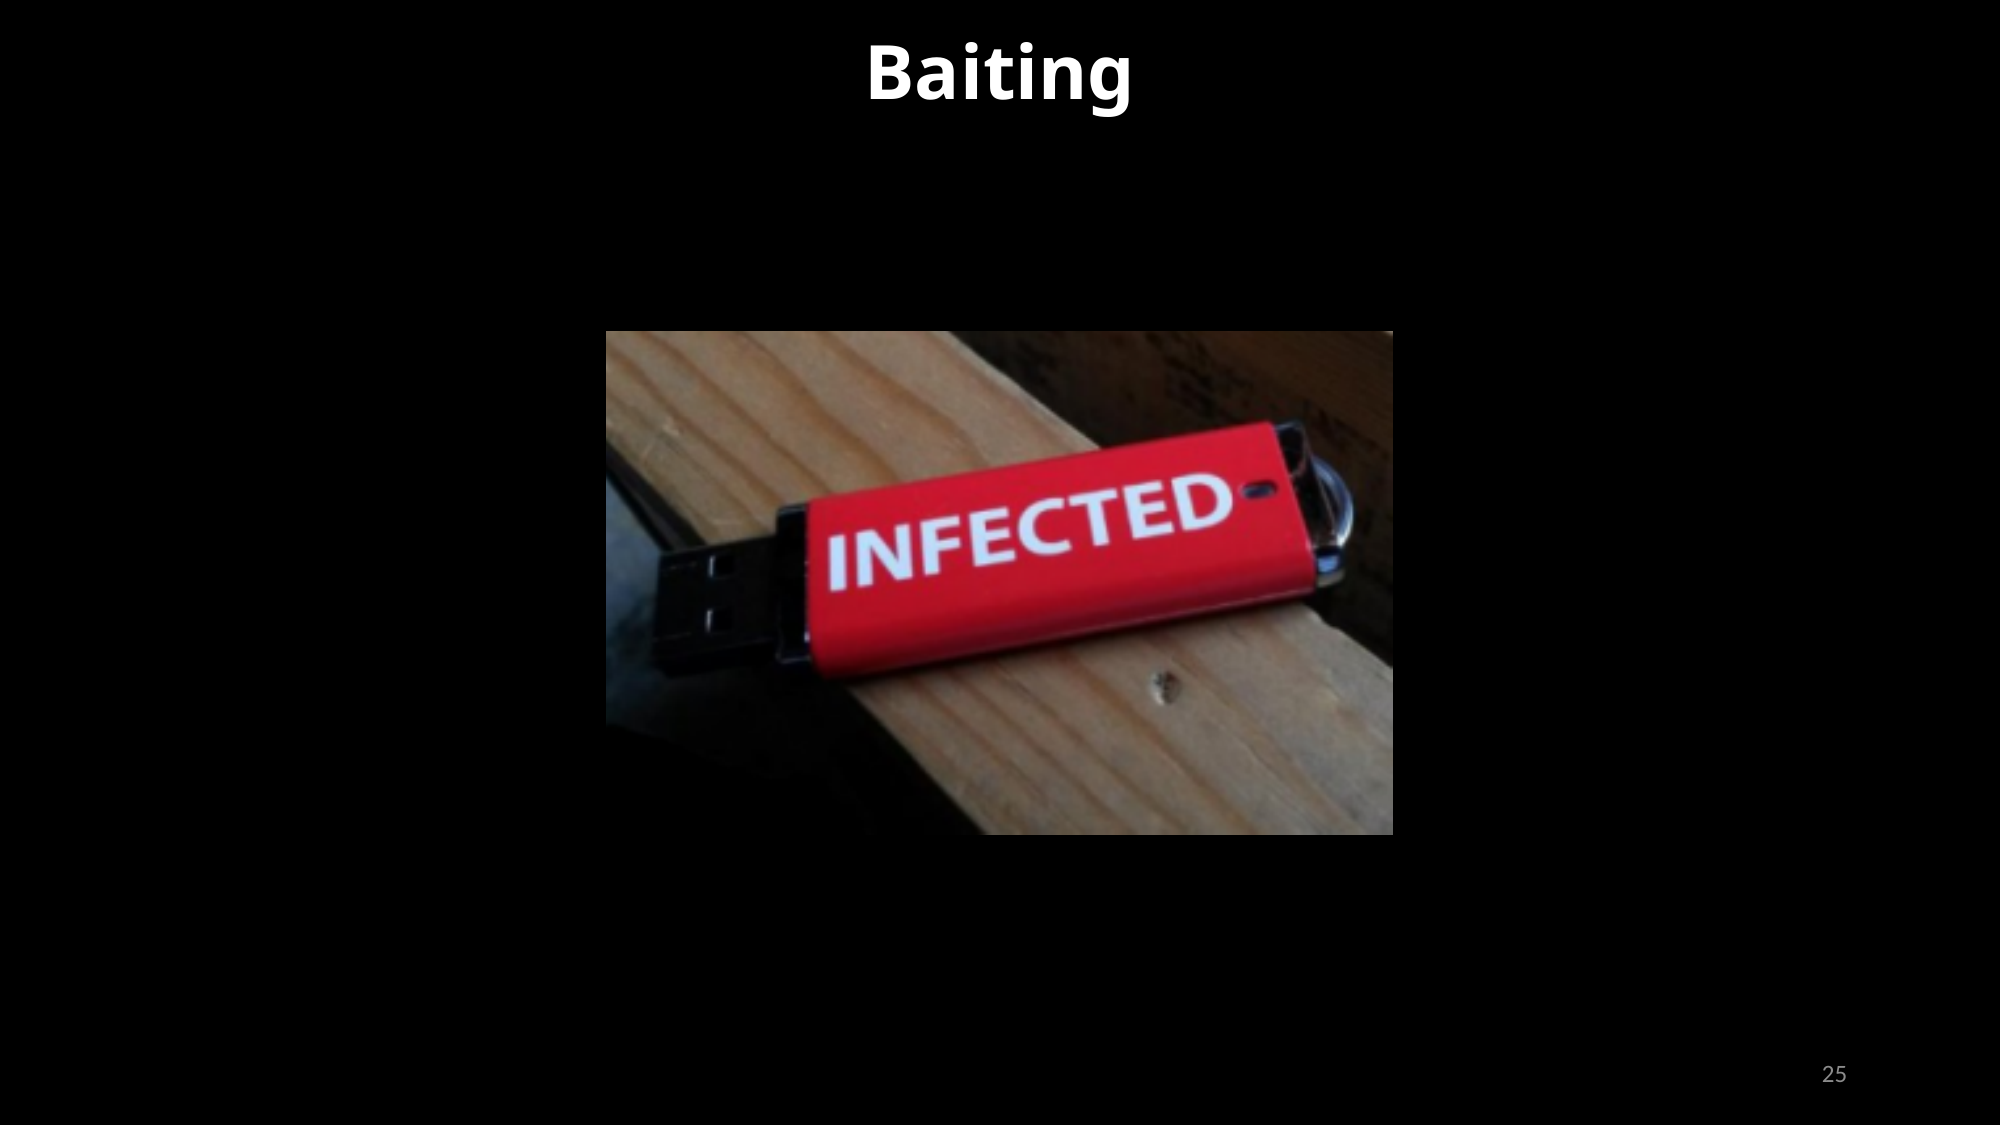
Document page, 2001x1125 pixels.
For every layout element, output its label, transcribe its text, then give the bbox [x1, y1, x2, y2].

text_box Baiting [0, 17, 2000, 122]
slide_number 25 [1412, 1042, 1863, 1103]
picture [606, 331, 1393, 835]
